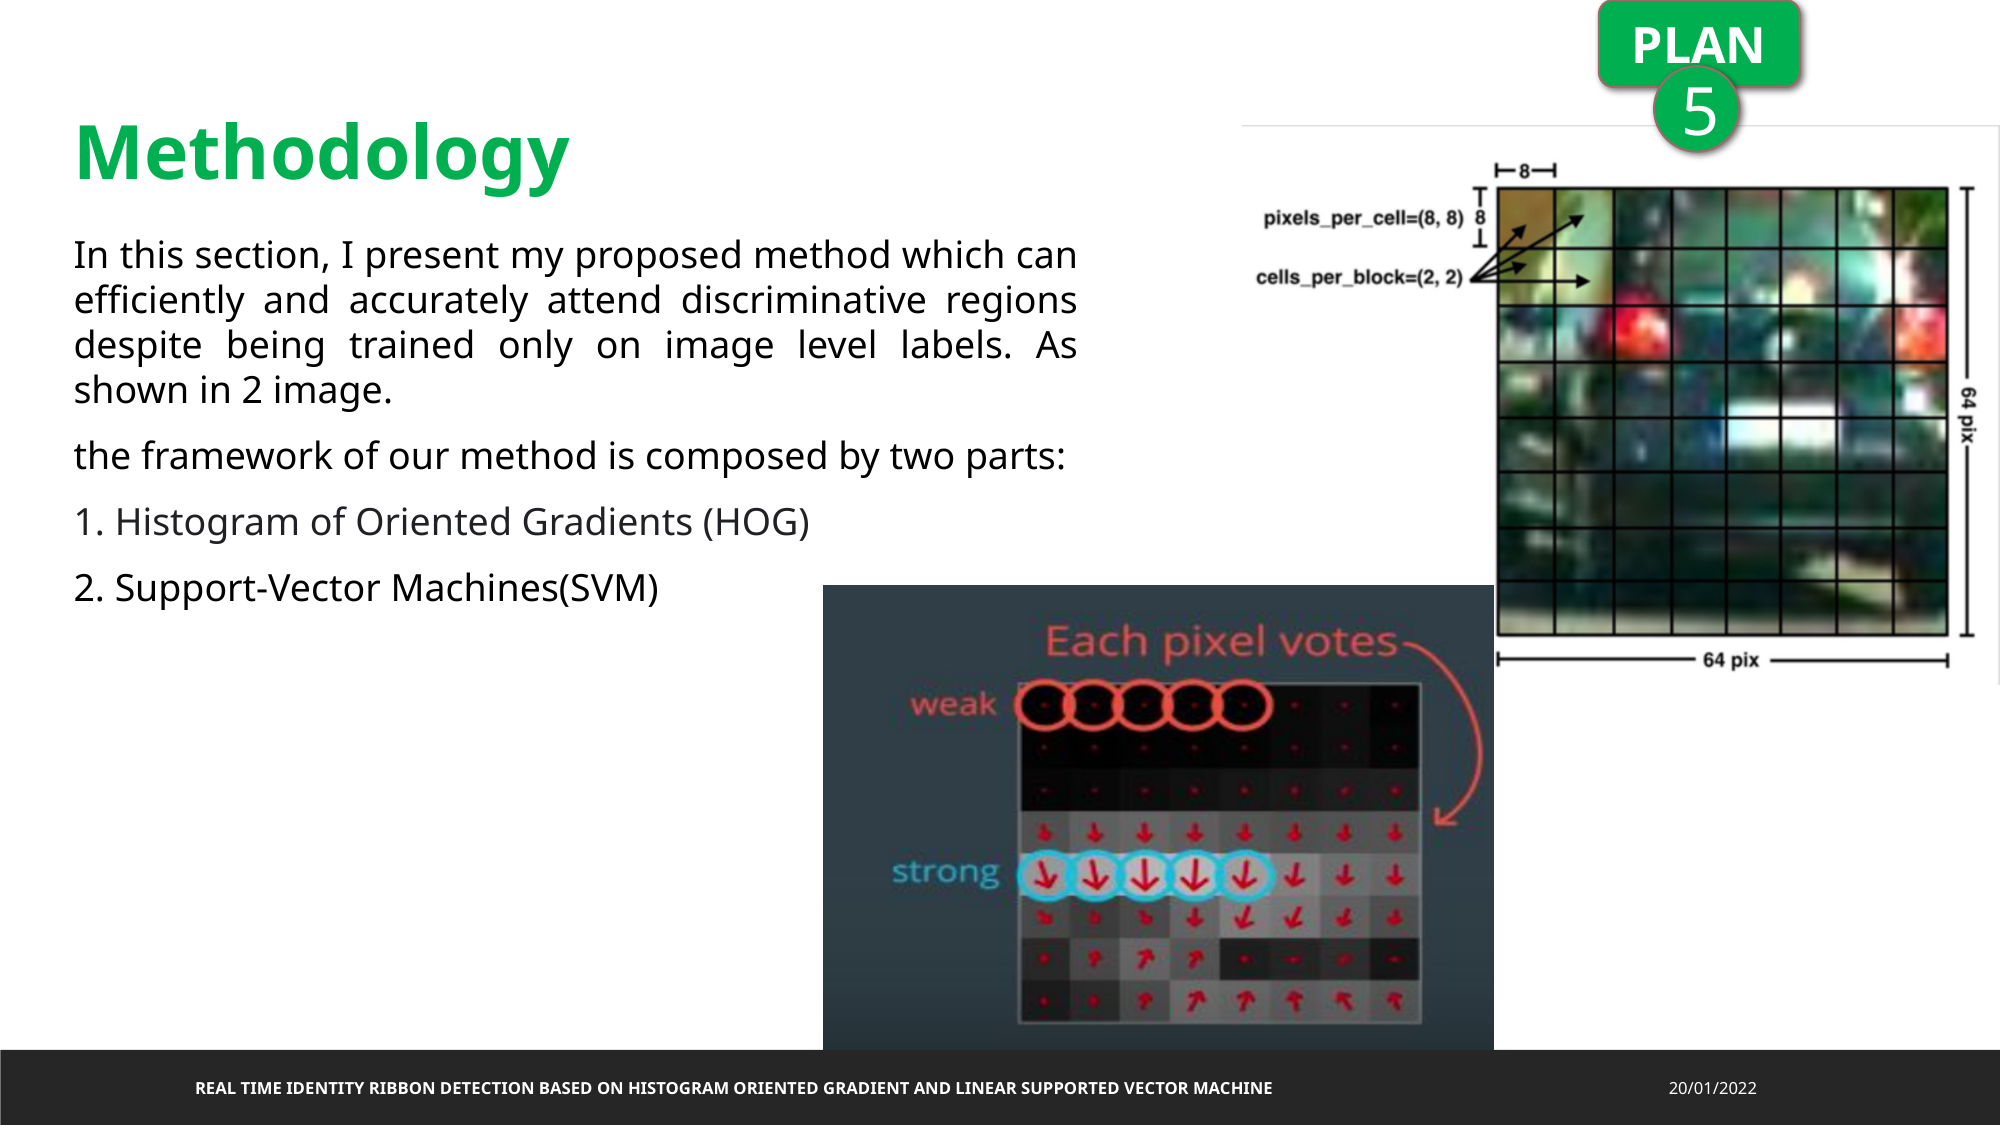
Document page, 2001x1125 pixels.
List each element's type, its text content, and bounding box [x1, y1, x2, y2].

text_box PLAN [1597, 0, 1801, 88]
text_box 5 [1652, 65, 1741, 121]
text_box Methodology [58, 97, 622, 203]
footer Real Time Identity Ribbon Detection Based on Histogram Oriented Gradient and Linear Supported Vector Machine [180, 1057, 1299, 1118]
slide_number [1348, 1057, 1773, 1118]
picture [822, 124, 2000, 1051]
text_box In this section, I present my proposed method which can efficiently and accurately attend discriminative regions despite being trained only on image level labels. As shown in 2 image. the framework of our method is composed by two parts: Histogram of Oriented Gradients (HOG) Support-Vector Machines(SVM) [58, 223, 1094, 617]
